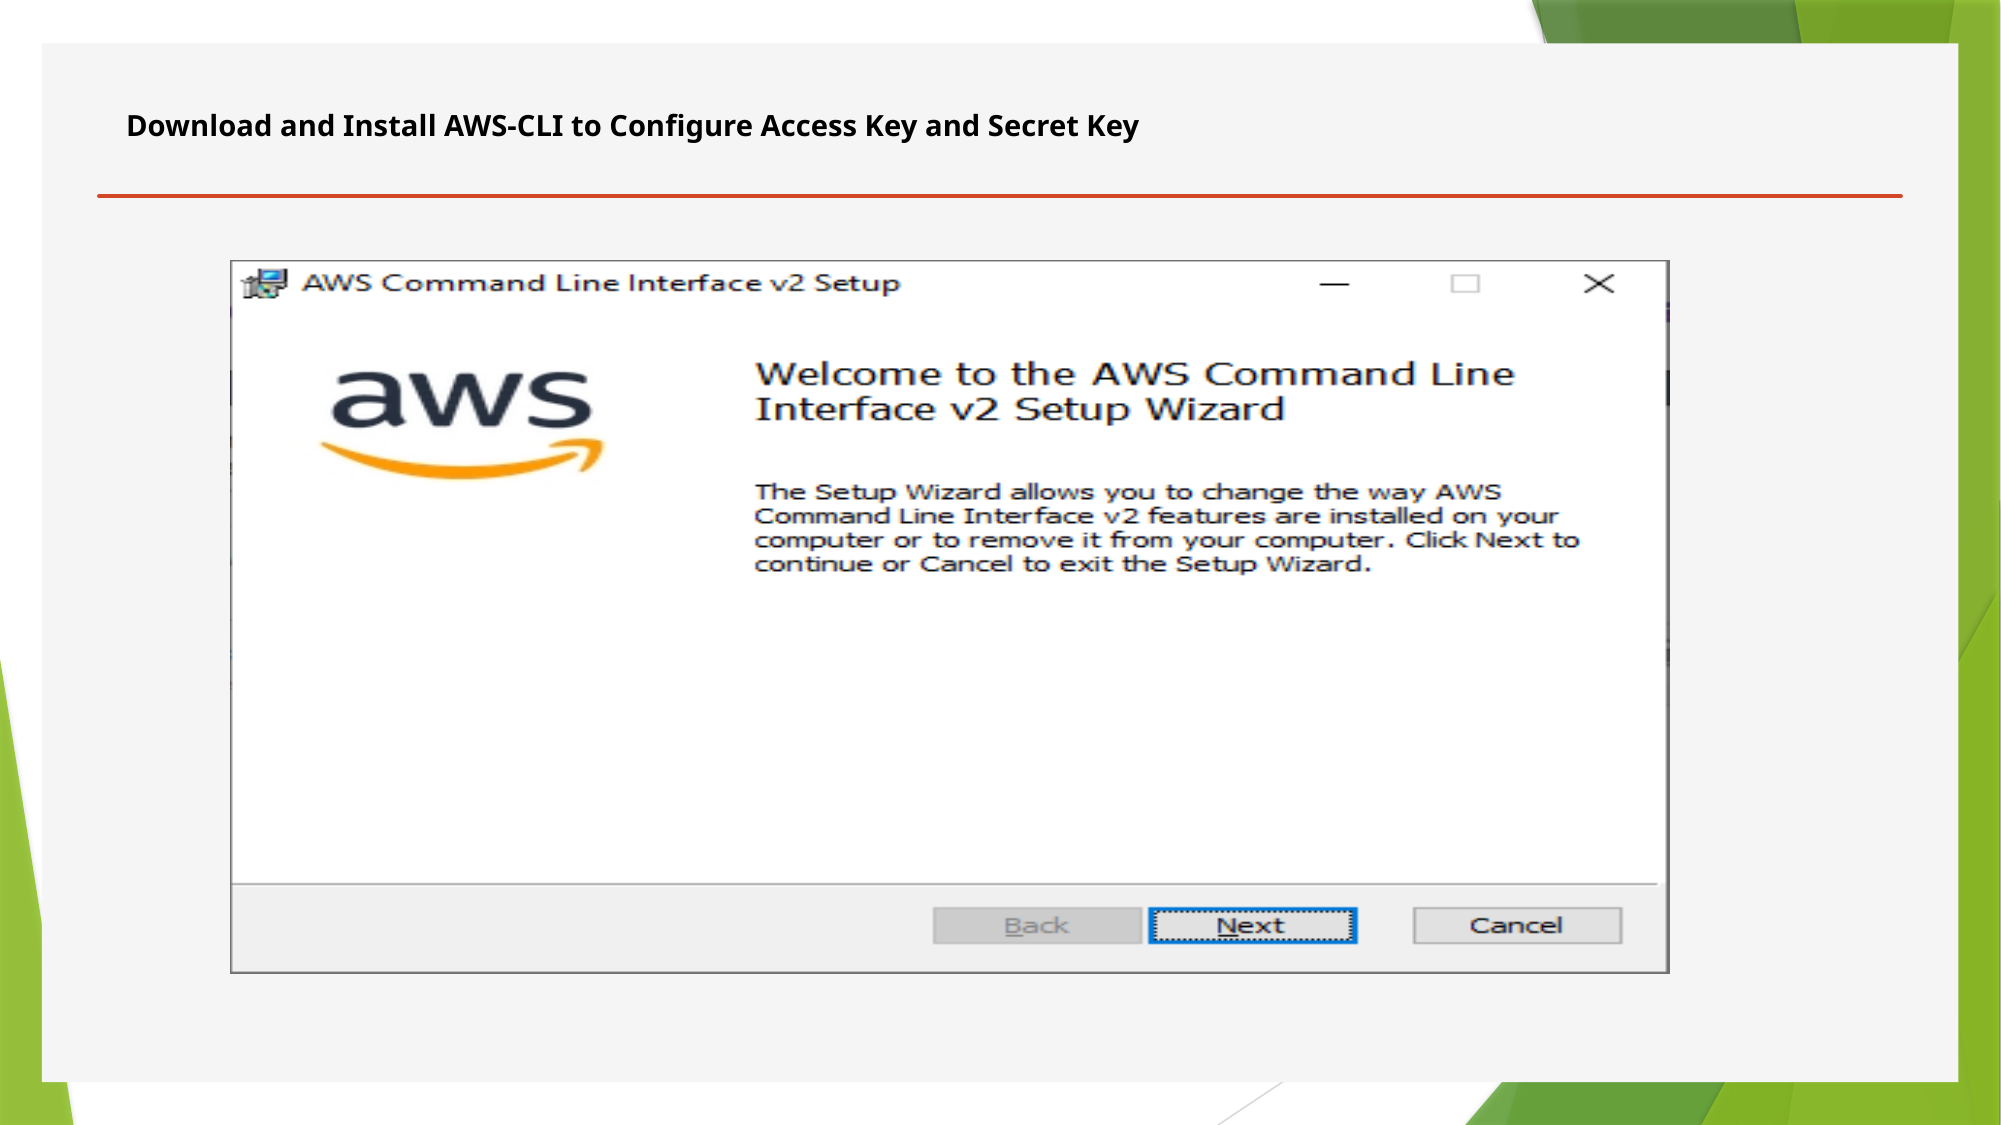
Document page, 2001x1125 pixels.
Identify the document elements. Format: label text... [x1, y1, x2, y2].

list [229, 259, 1671, 974]
title Download and Install AWS-CLI to Configure Access Key and Secret Key [111, 99, 1522, 317]
